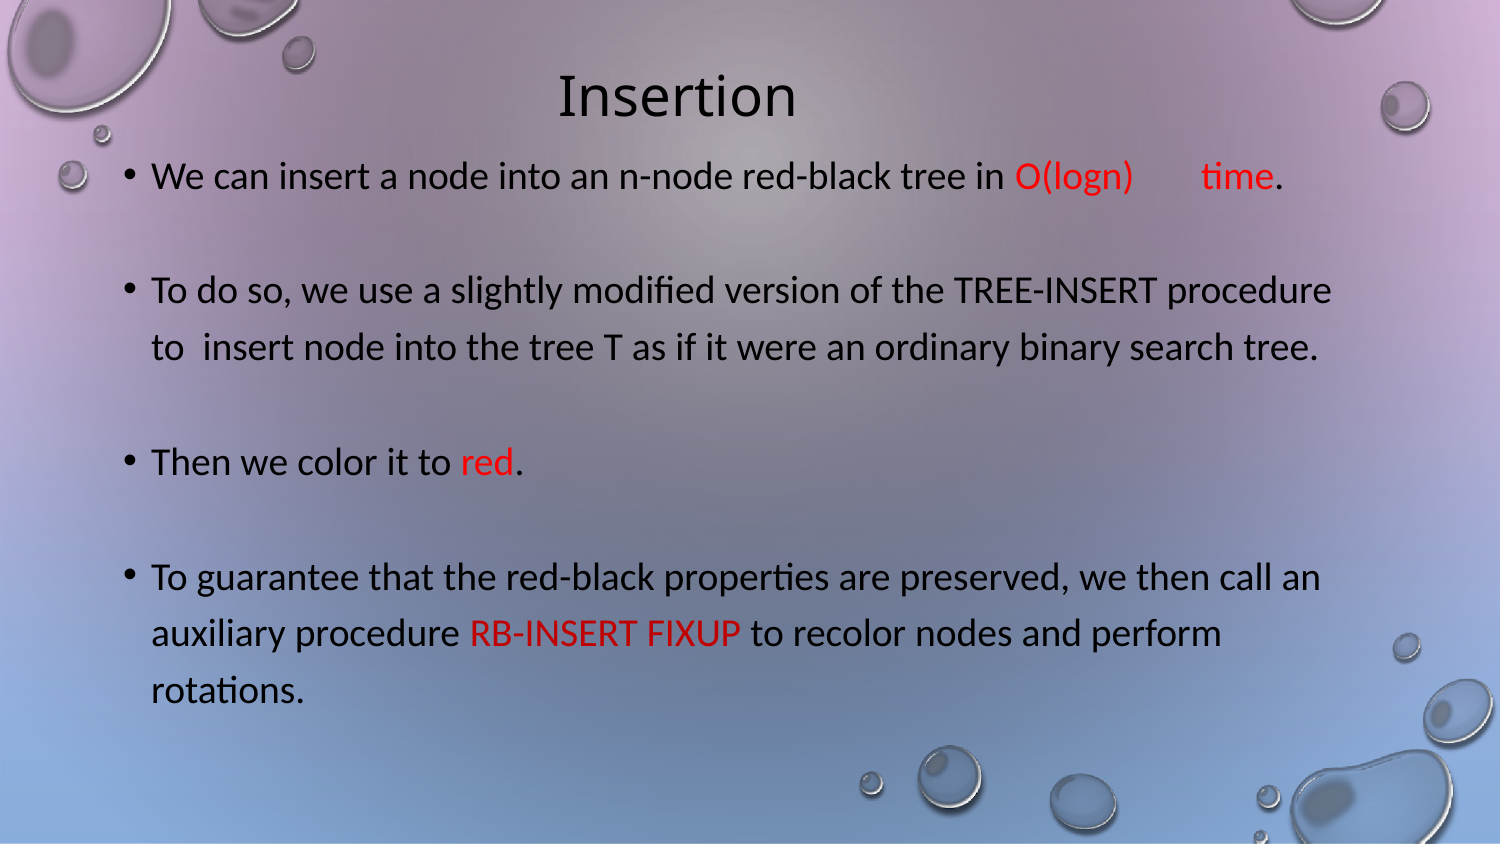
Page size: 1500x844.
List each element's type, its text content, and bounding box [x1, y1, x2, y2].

picture [0, 0, 1500, 844]
title Insertion [556, 58, 801, 129]
text_box We can insert a node into an n-node red-black tree in O(logn) time. To do so, we use a slightly modified version of the TREE-INSERT procedure to insert node into the tree T as if it were an ordinary binary search tree. Then we color it to red. To guarantee that the red-black properties are preserved, we then call an auxiliary procedure RB-INSERT FIXUP to recolor nodes and perform rotations. [122, 148, 1378, 773]
